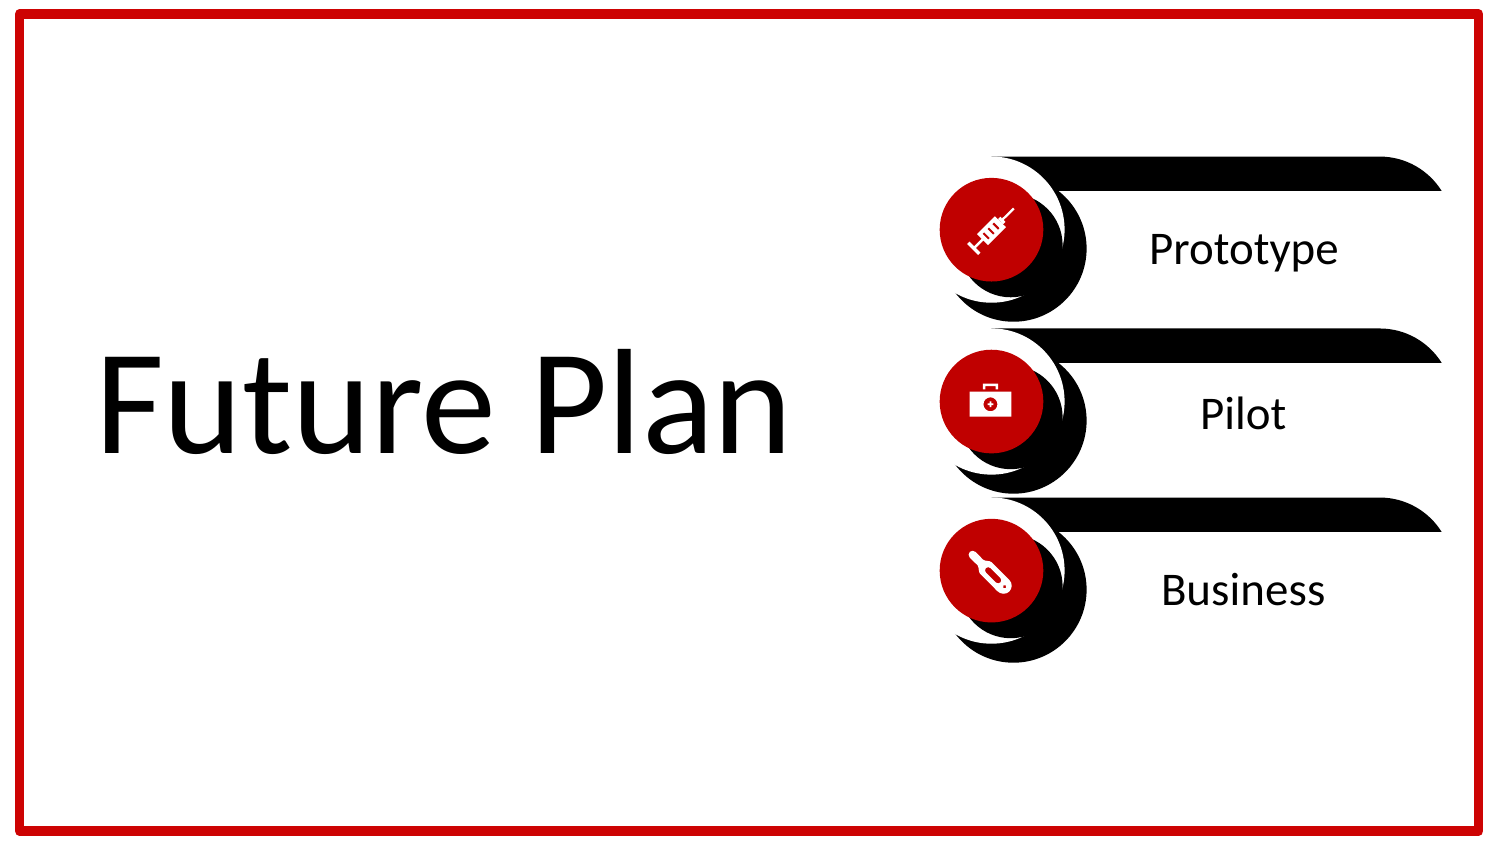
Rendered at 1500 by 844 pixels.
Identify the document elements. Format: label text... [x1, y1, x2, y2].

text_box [918, 156, 1442, 663]
text_box [18, 12, 1481, 833]
text_box Future Plan [80, 295, 809, 491]
